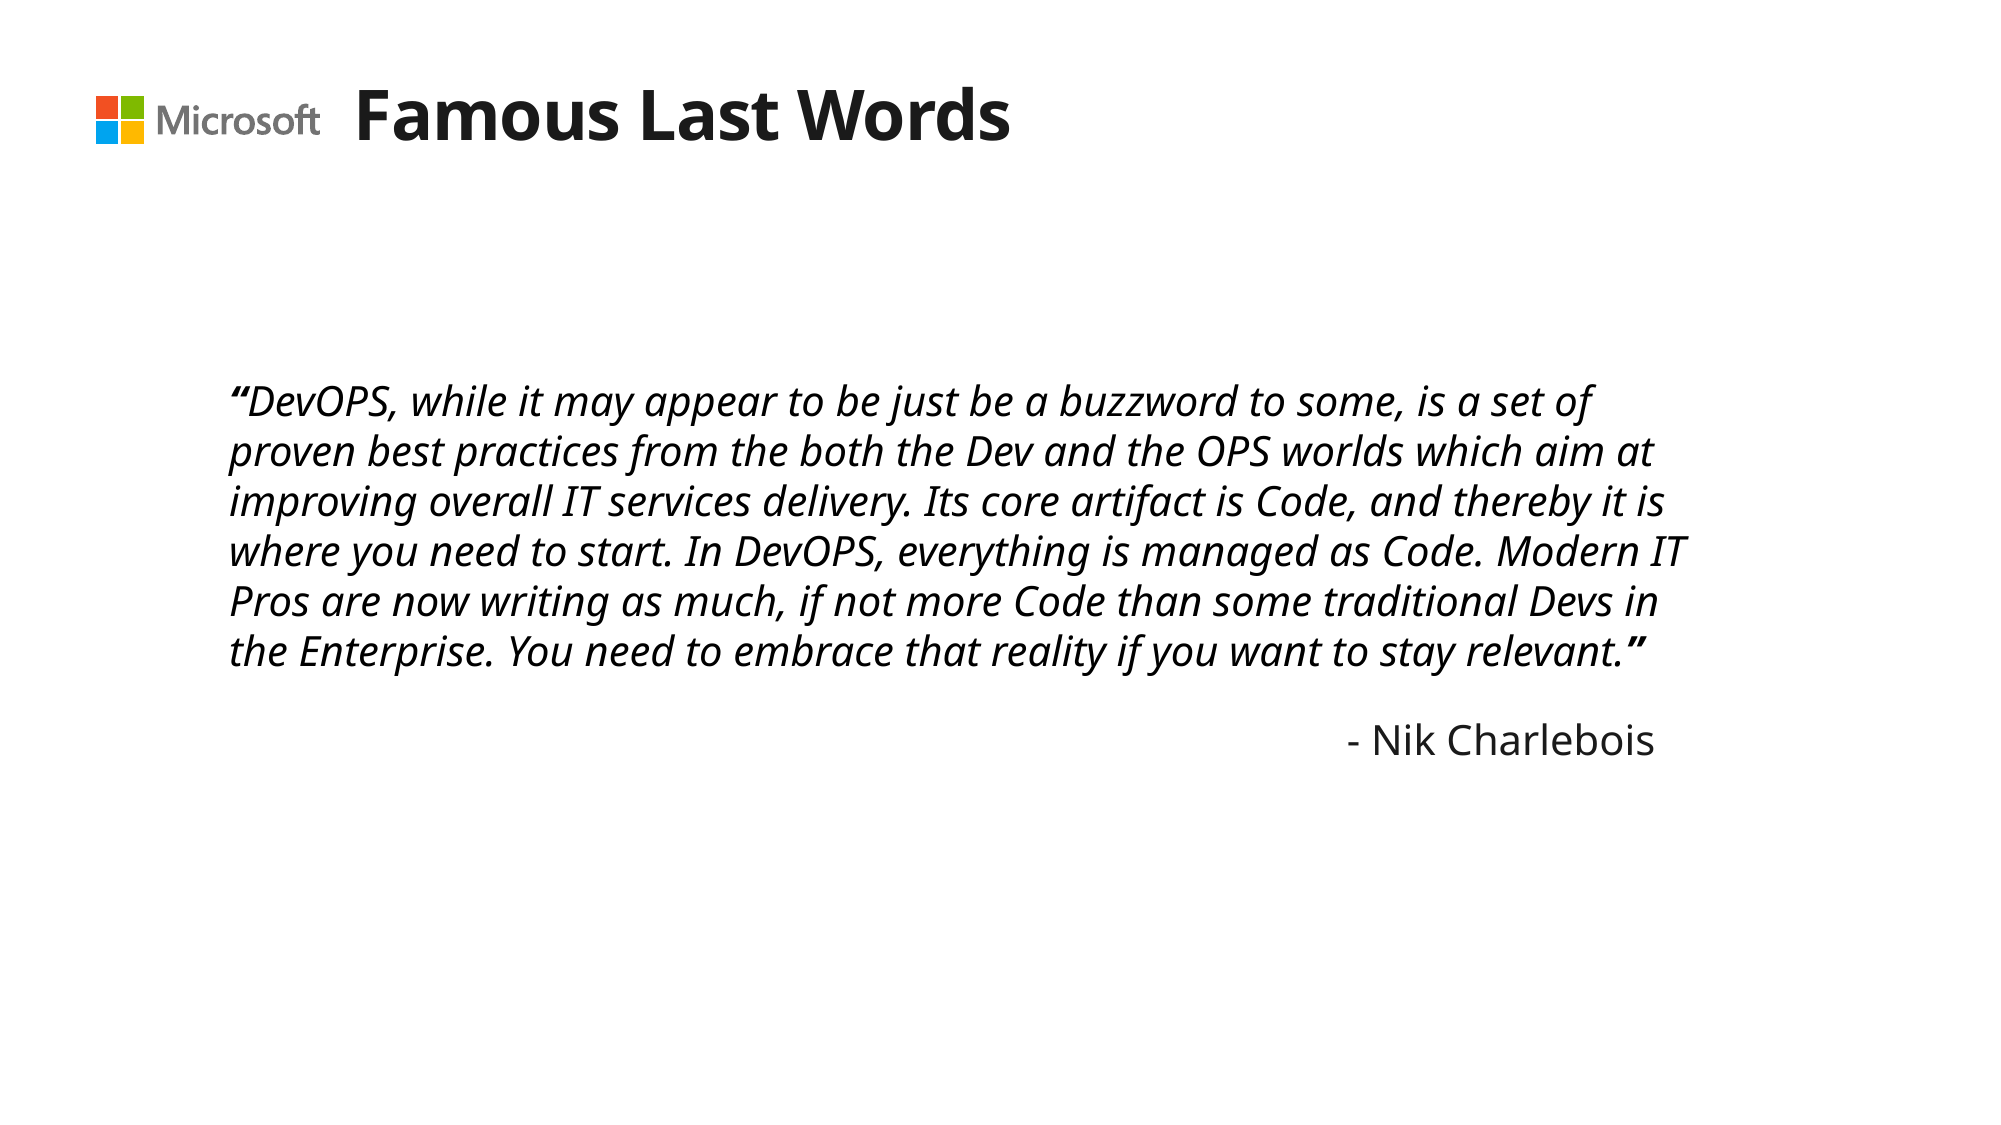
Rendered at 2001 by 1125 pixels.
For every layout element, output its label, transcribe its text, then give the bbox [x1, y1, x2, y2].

list “DevOPS, while it may appear to be just be a buzzword to some, is a set of proven best practices from the both the Dev and the OPS worlds which aim at improving overall IT services delivery. Its core artifact is Code, and thereby it is where you need to start. In DevOPS, everything is managed as Code. Modern IT Pros are now writing as much, if not more Code than some traditional Devs in the Enterprise. You need to embrace that reality if you want to stay relevant.” [229, 374, 1730, 678]
title Famous Last Words [338, 71, 1839, 163]
text_box - Nik Charlebois [1346, 713, 1699, 764]
